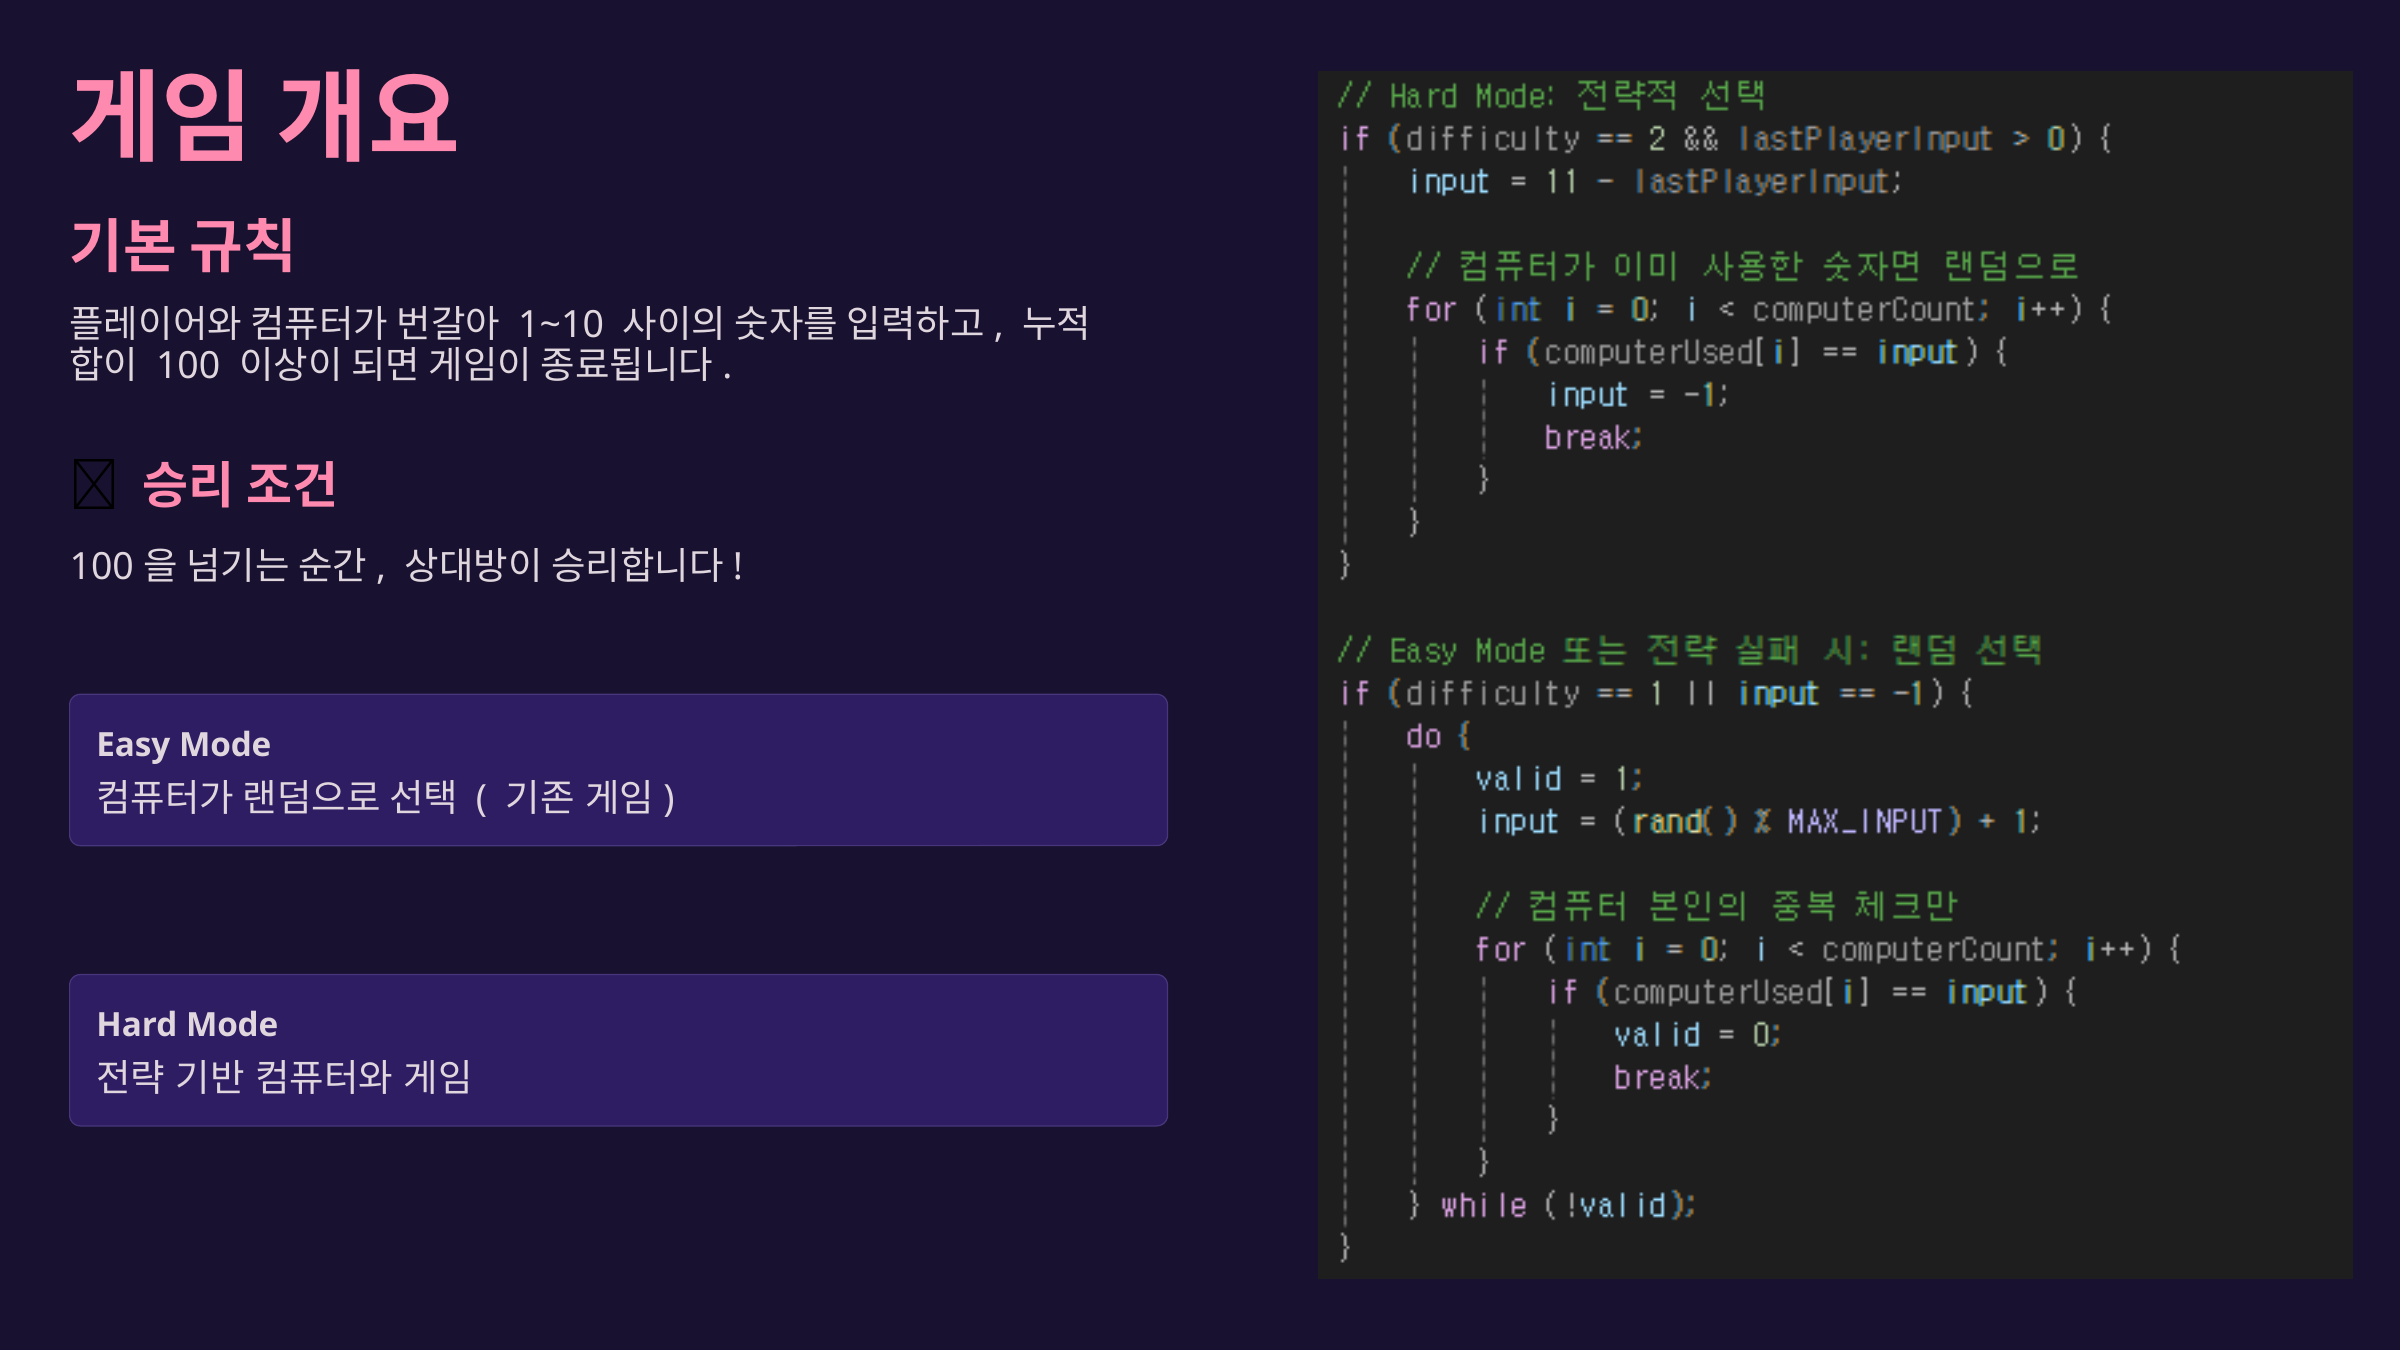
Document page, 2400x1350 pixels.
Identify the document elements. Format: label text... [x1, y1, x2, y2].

text_box 플레이어와 컴퓨터가 번갈아 1~10 사이의 숫자를 입력하고, 누적 합이 100 이상이 되면 게임이 종료됩니다. [69, 304, 1150, 386]
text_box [69, 974, 1168, 1126]
picture [1318, 71, 2353, 1279]
text_box 게임 개요 [69, 90, 740, 174]
text_box 🎯 승리 조건 [69, 471, 405, 516]
text_box 기본 규칙 [69, 228, 472, 279]
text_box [69, 694, 1168, 846]
text_box 100을 넘기는 순간, 상대방이 승리합니다! [69, 546, 1150, 587]
